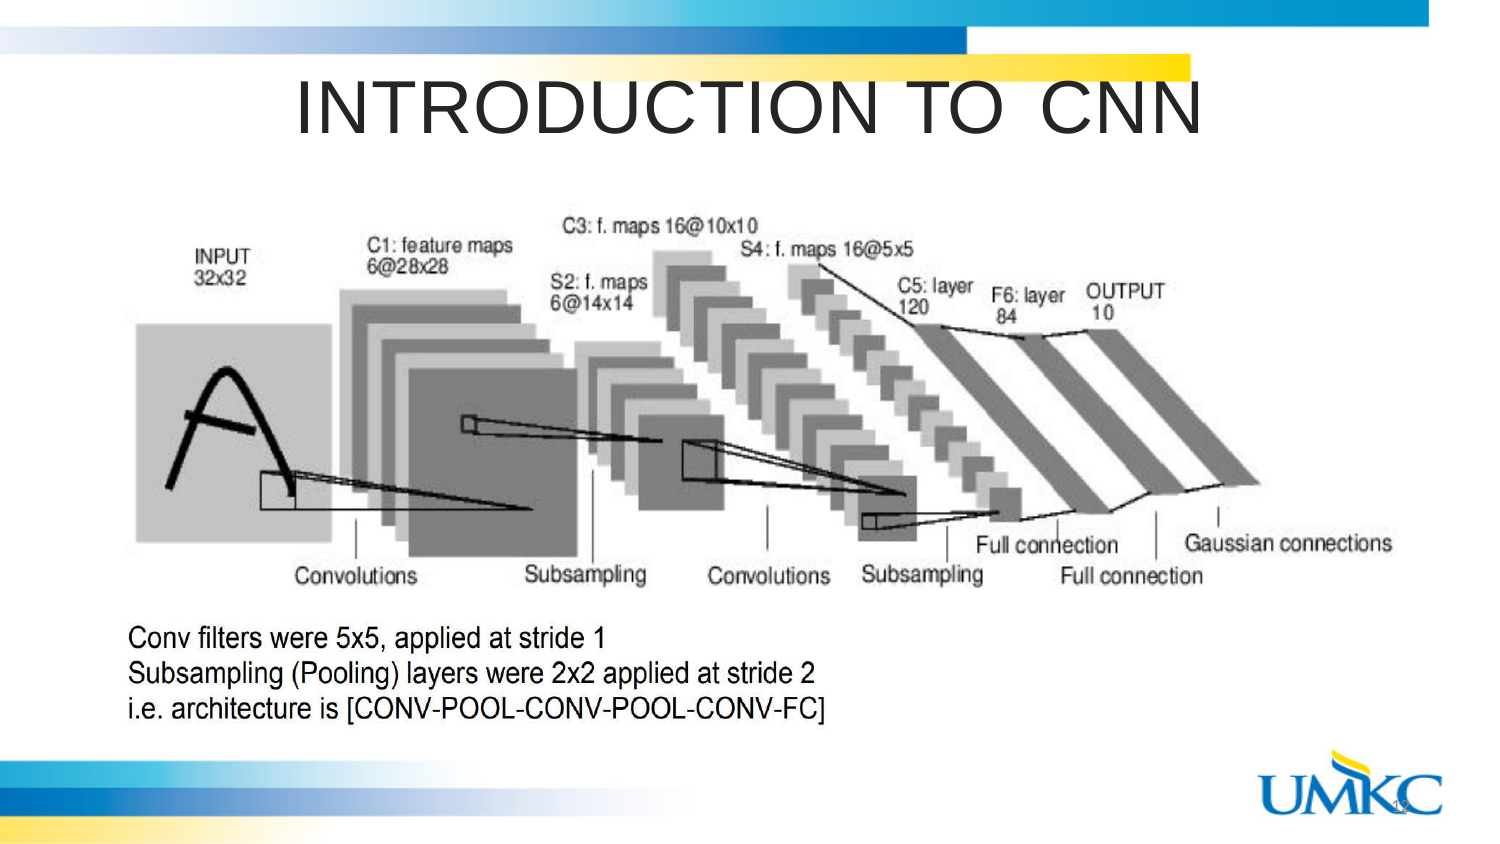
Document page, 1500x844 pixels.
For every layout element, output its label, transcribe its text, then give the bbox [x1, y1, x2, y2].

text_box [87, 196, 1425, 735]
slide_number 12 [1074, 782, 1425, 827]
list . [75, 196, 1425, 754]
picture [0, 0, 1500, 844]
title INTRODUCTION TO CNN [75, 33, 1425, 175]
